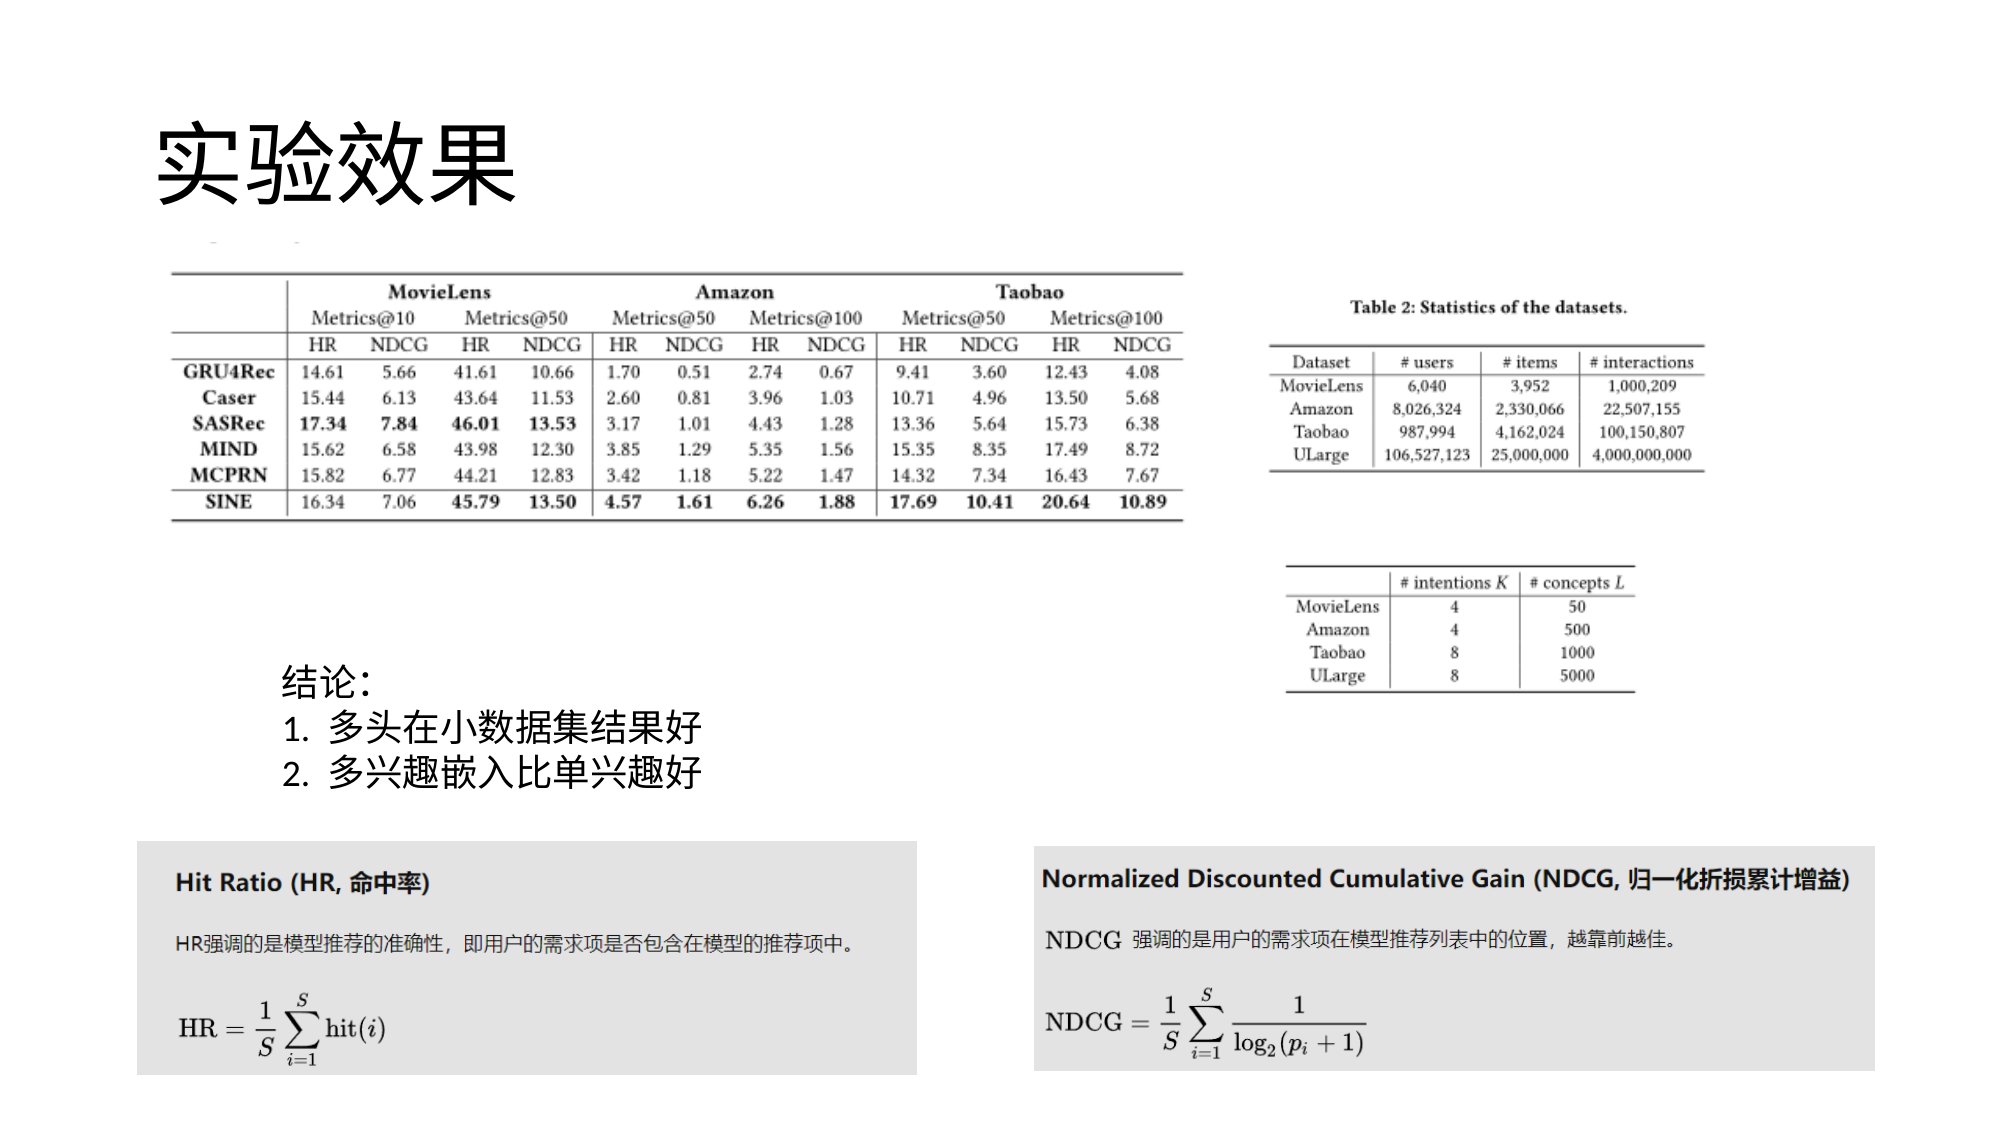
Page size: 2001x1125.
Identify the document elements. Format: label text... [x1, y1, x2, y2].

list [137, 242, 1215, 548]
text_box 结论： 1. 多头在小数据集结果好 2. 多兴趣嵌入比单兴趣好 [267, 652, 977, 802]
picture [1241, 277, 1734, 490]
picture [137, 841, 917, 1075]
title 实验效果 [137, 59, 1863, 278]
picture [1034, 846, 1875, 1071]
picture [1241, 547, 1668, 709]
